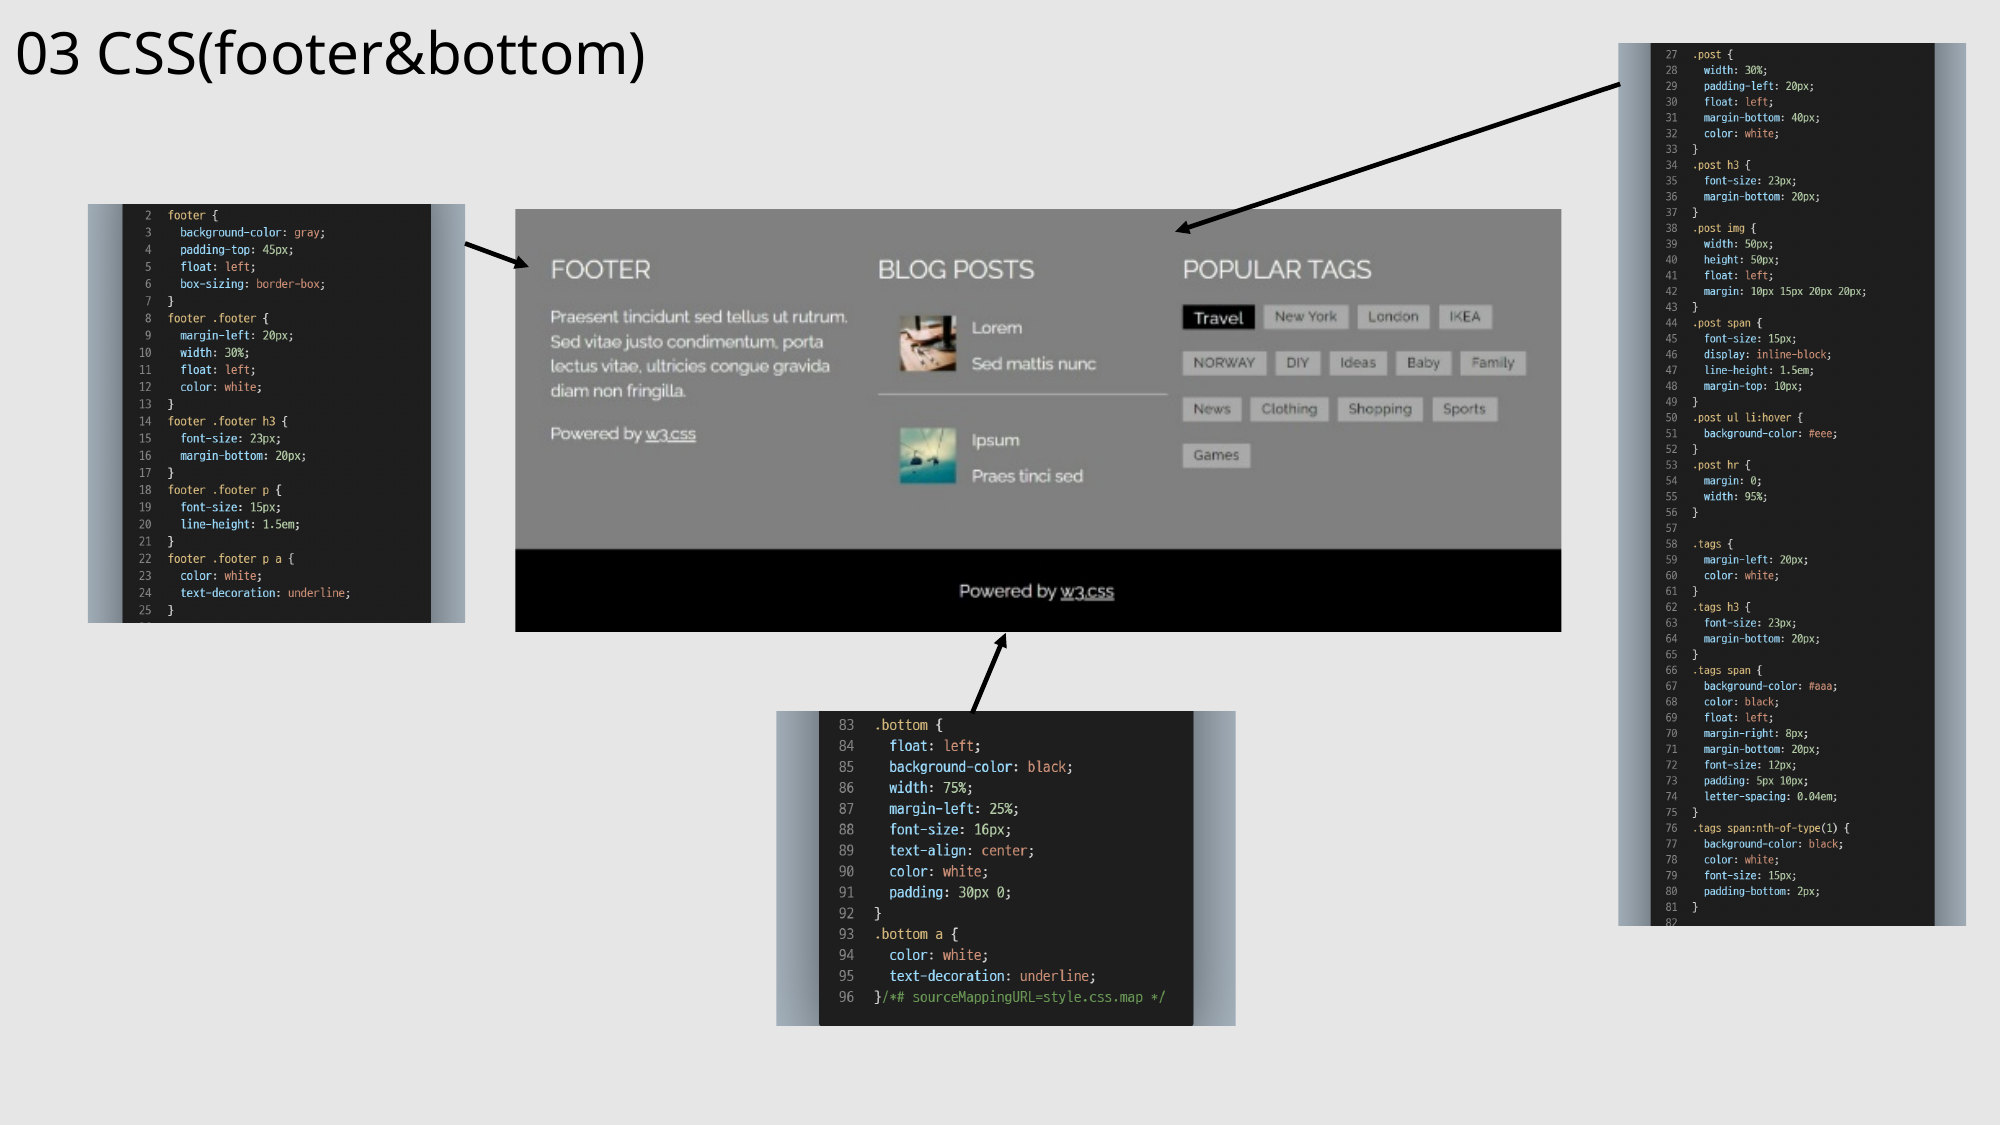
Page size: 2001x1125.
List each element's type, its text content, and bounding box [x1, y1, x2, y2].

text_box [465, 243, 529, 267]
text_box 03 CSS(footer&bottom) [0, 1, 766, 110]
picture [87, 204, 466, 623]
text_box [972, 632, 1006, 714]
picture [776, 711, 1236, 1026]
picture [1618, 43, 1967, 926]
picture [515, 209, 1562, 632]
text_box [1175, 83, 1621, 232]
